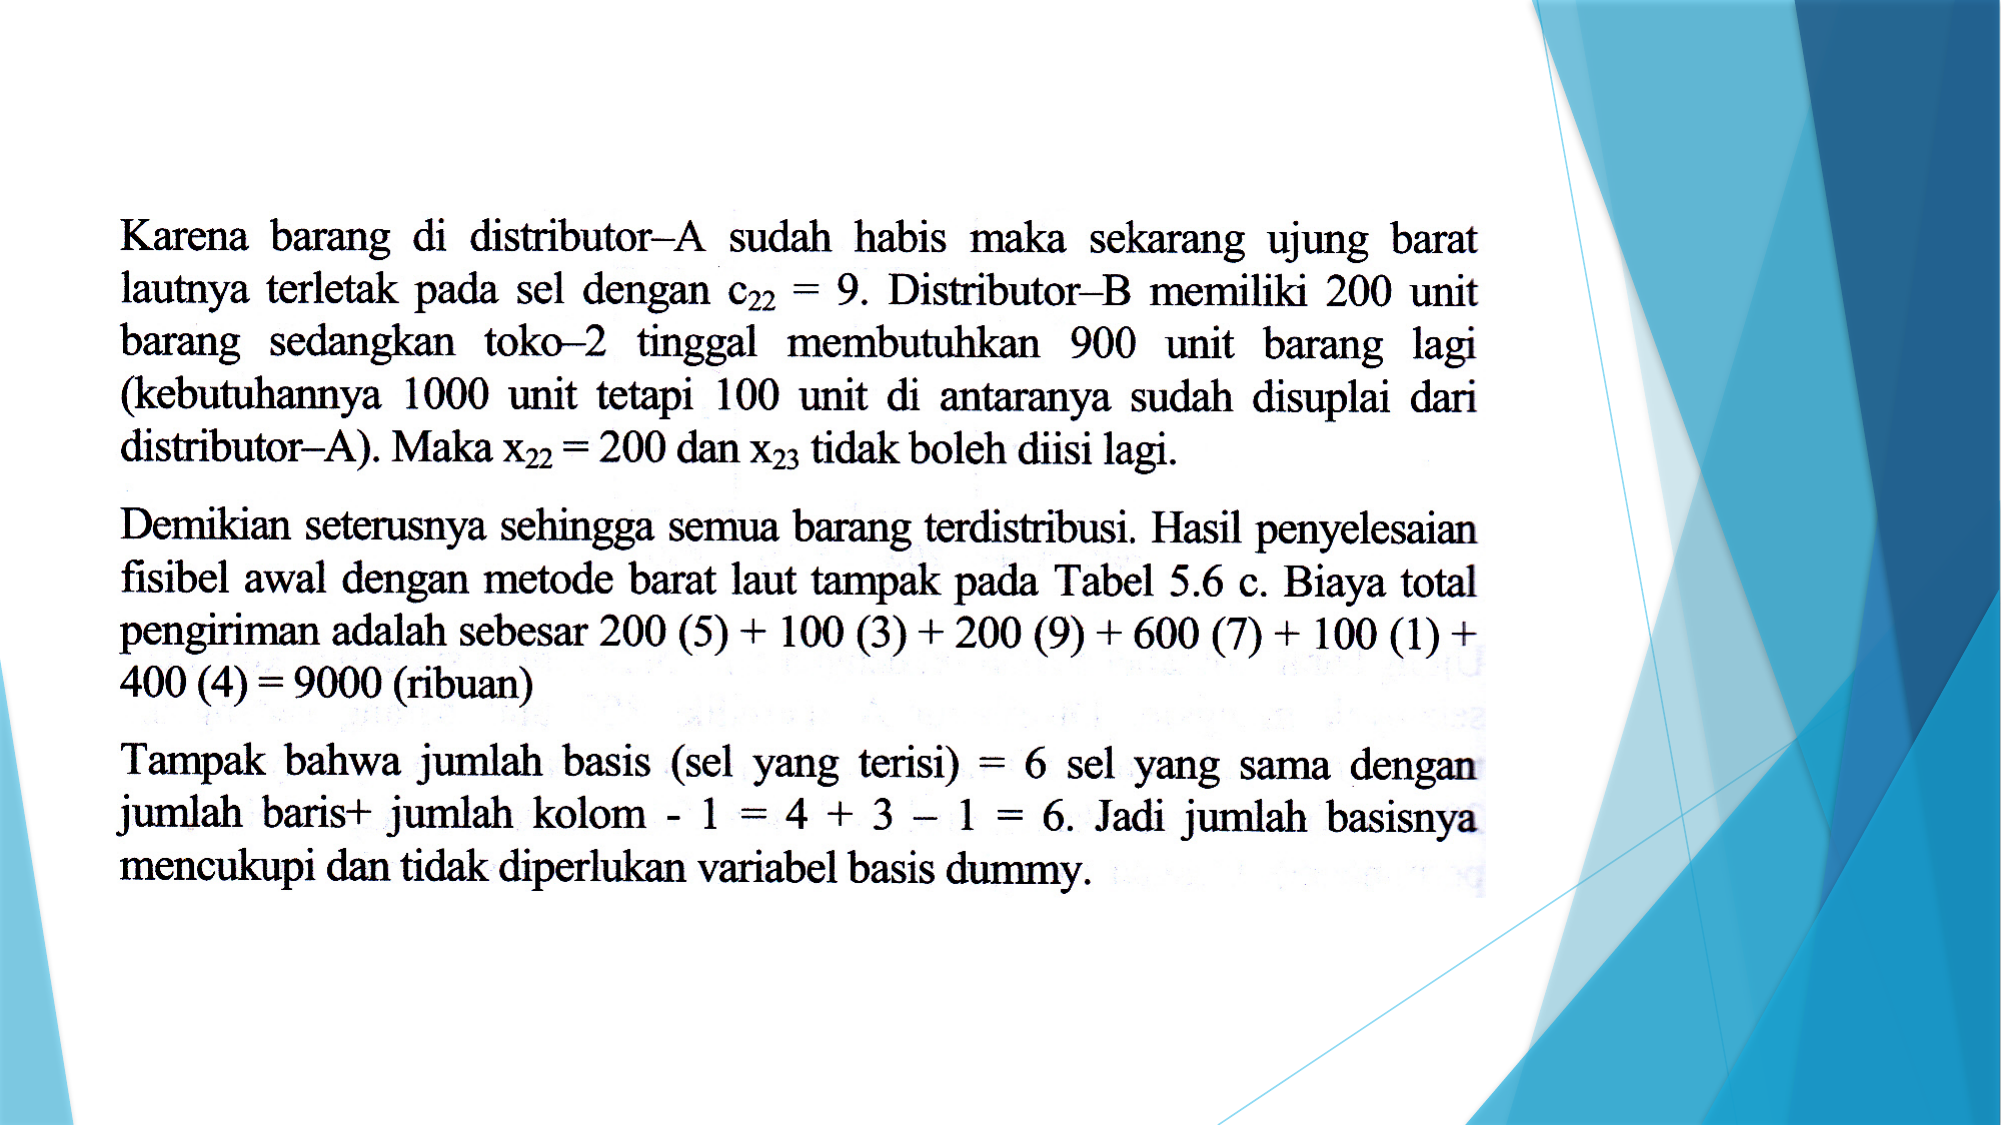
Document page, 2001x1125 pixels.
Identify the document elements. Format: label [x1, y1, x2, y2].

picture [113, 207, 1487, 899]
